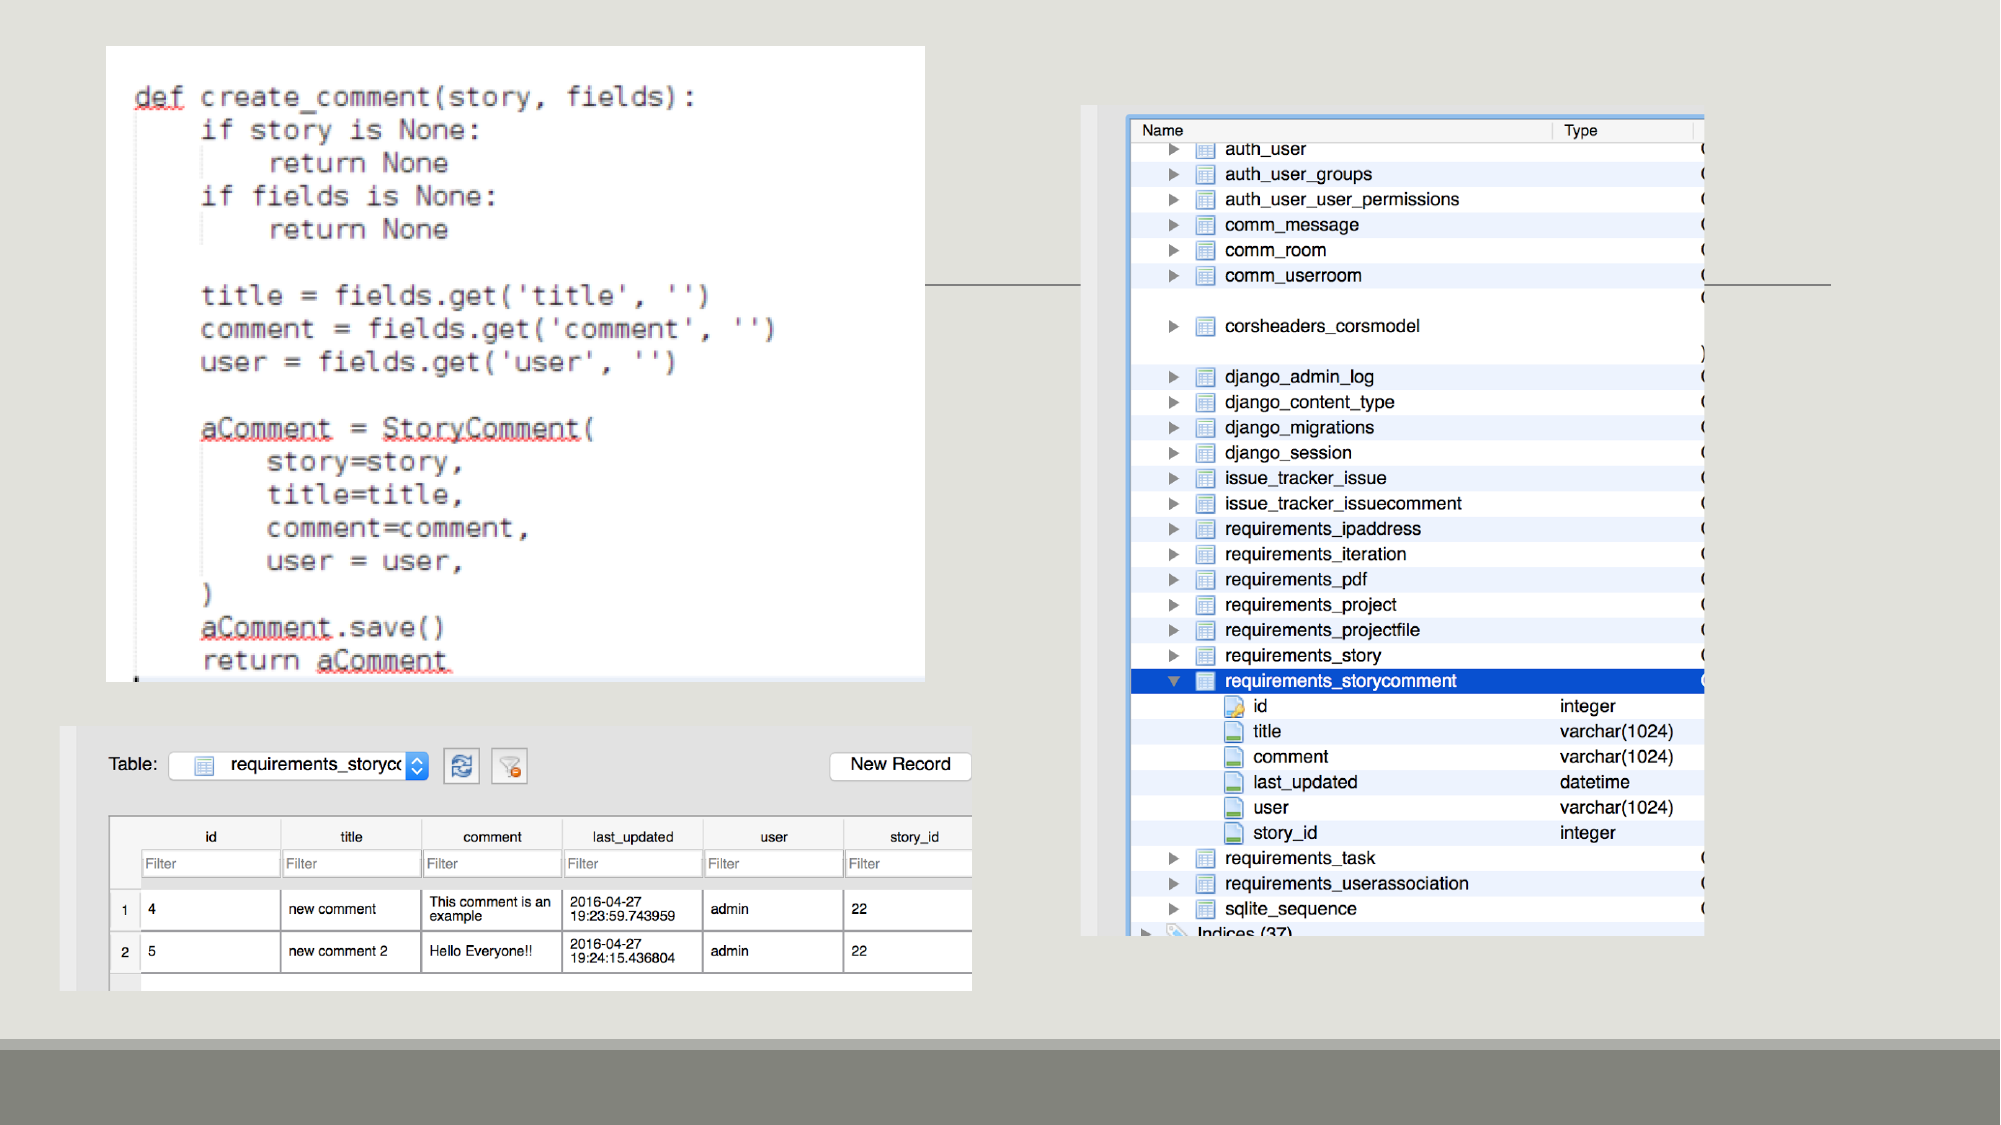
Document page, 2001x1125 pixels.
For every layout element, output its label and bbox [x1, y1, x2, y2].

picture [59, 726, 973, 991]
picture [106, 46, 925, 682]
picture [1080, 105, 1705, 936]
